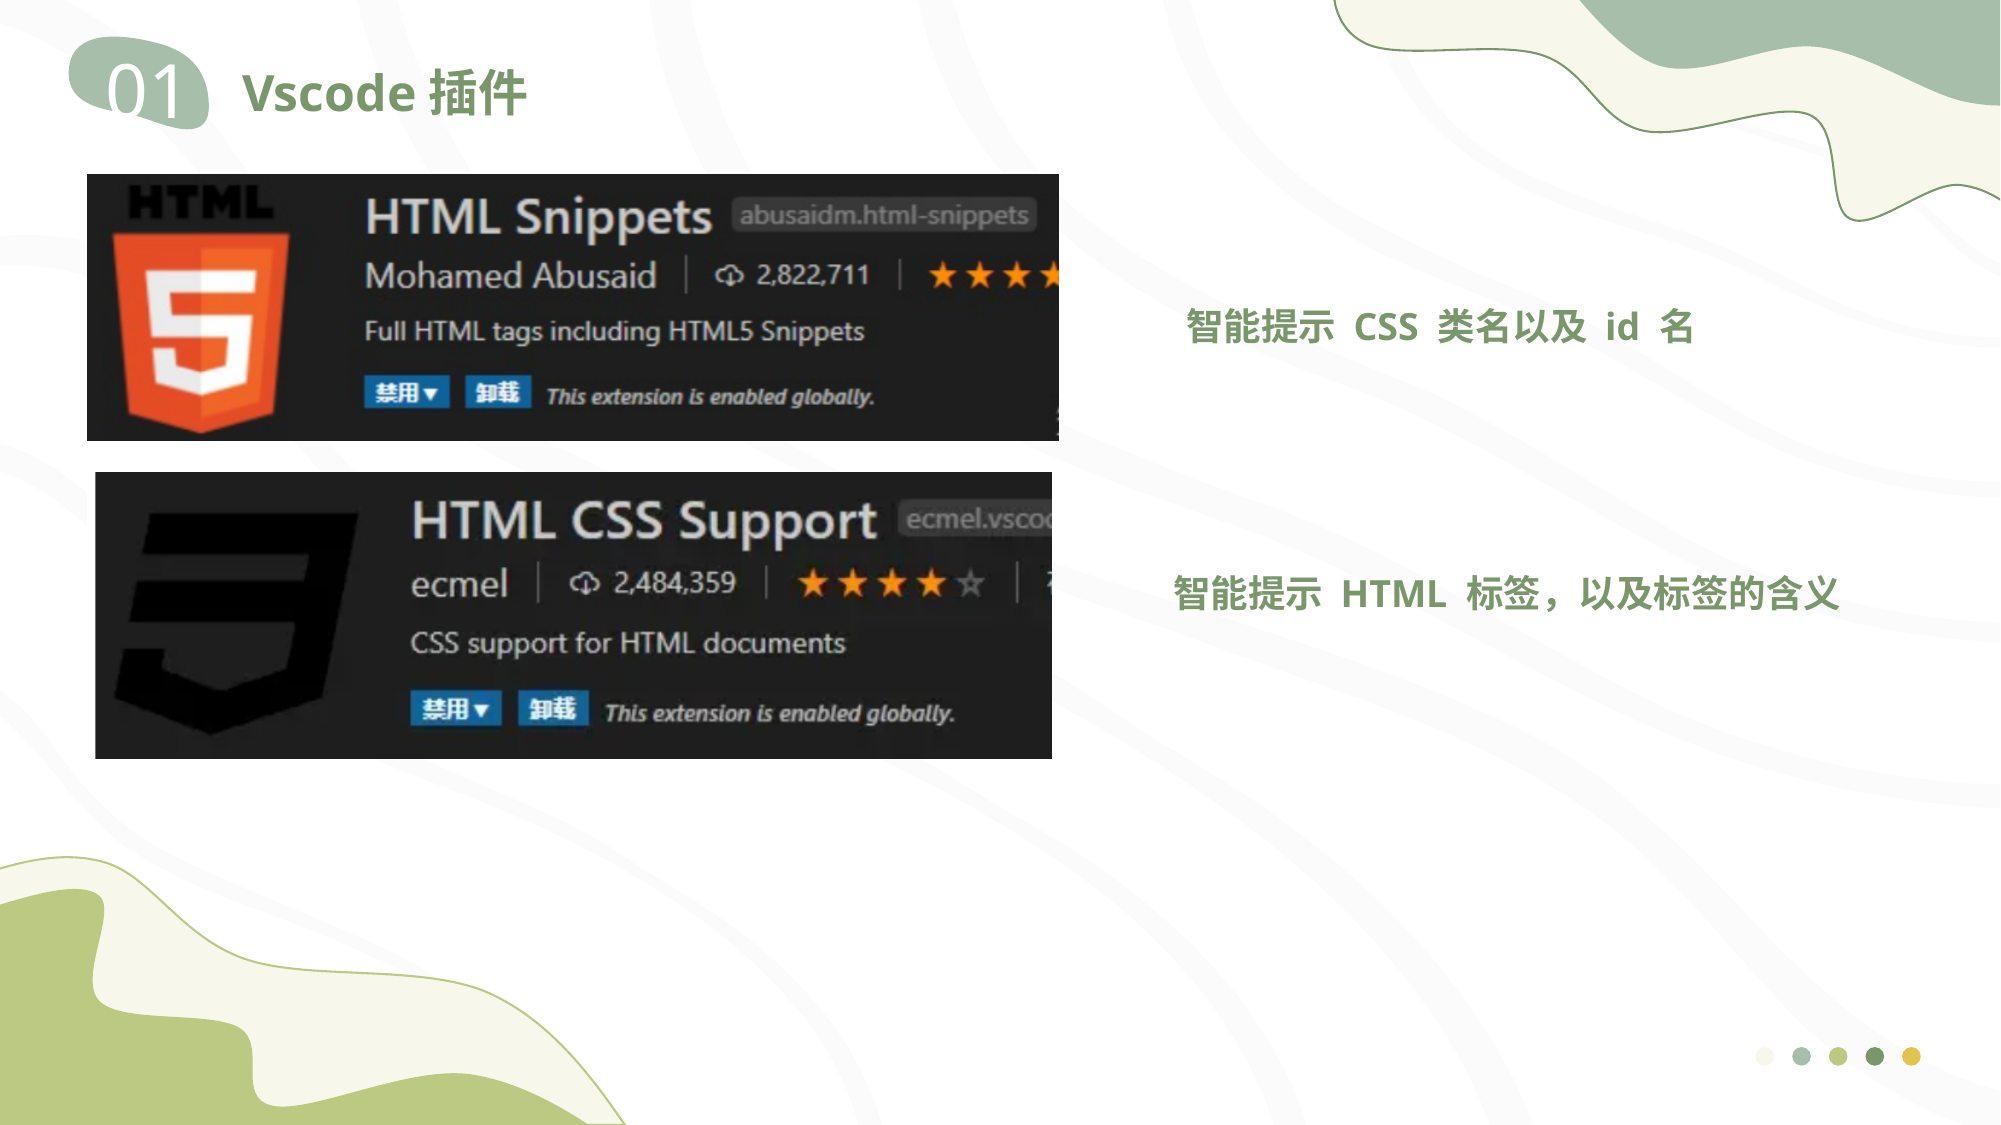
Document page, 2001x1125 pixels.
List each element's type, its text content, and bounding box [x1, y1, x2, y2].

picture [87, 472, 1052, 760]
text_box 智能提示 HTML 标签，以及标签的含义 [1158, 562, 1864, 623]
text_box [68, 36, 798, 143]
text_box 智能提示 CSS 类名以及 id 名 [1171, 295, 1727, 356]
picture [87, 174, 1059, 441]
